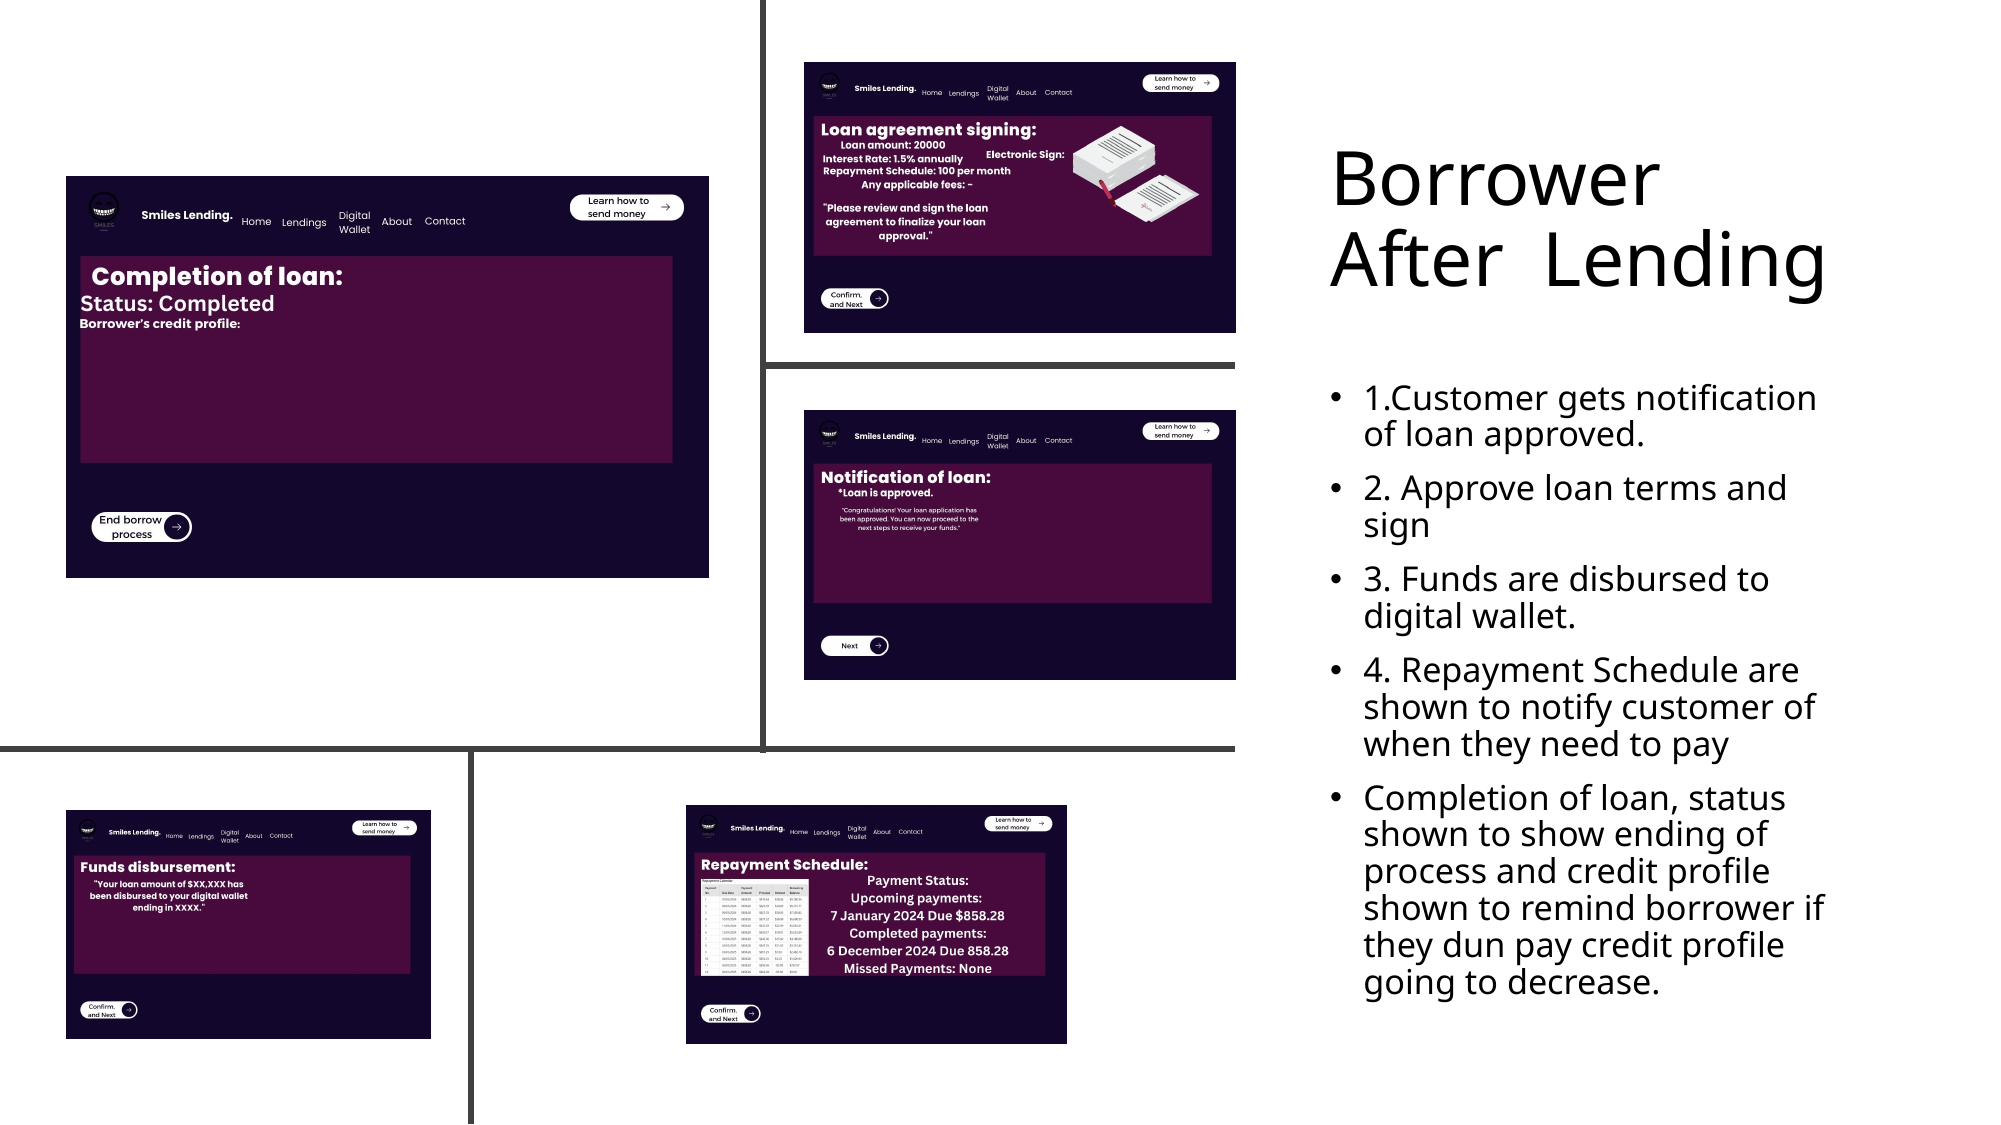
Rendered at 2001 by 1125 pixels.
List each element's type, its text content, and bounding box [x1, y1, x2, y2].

title Borrower After Lending [1315, 86, 1863, 359]
picture [65, 810, 431, 1039]
picture [803, 410, 1236, 681]
picture [686, 805, 1068, 1044]
list 1.Customer gets notification of loan approved. 2. Approve loan terms and sign 3. Funds are disbursed to digital wallet. 4. Repayment Schedule are shown to notify customer of when they need to pay Completion of loan, status shown to show ending of process and credit profile shown to remind borrower if they dun pay credit profile going to decrease. [1315, 373, 1863, 1014]
picture [65, 175, 710, 579]
picture [804, 62, 1237, 333]
